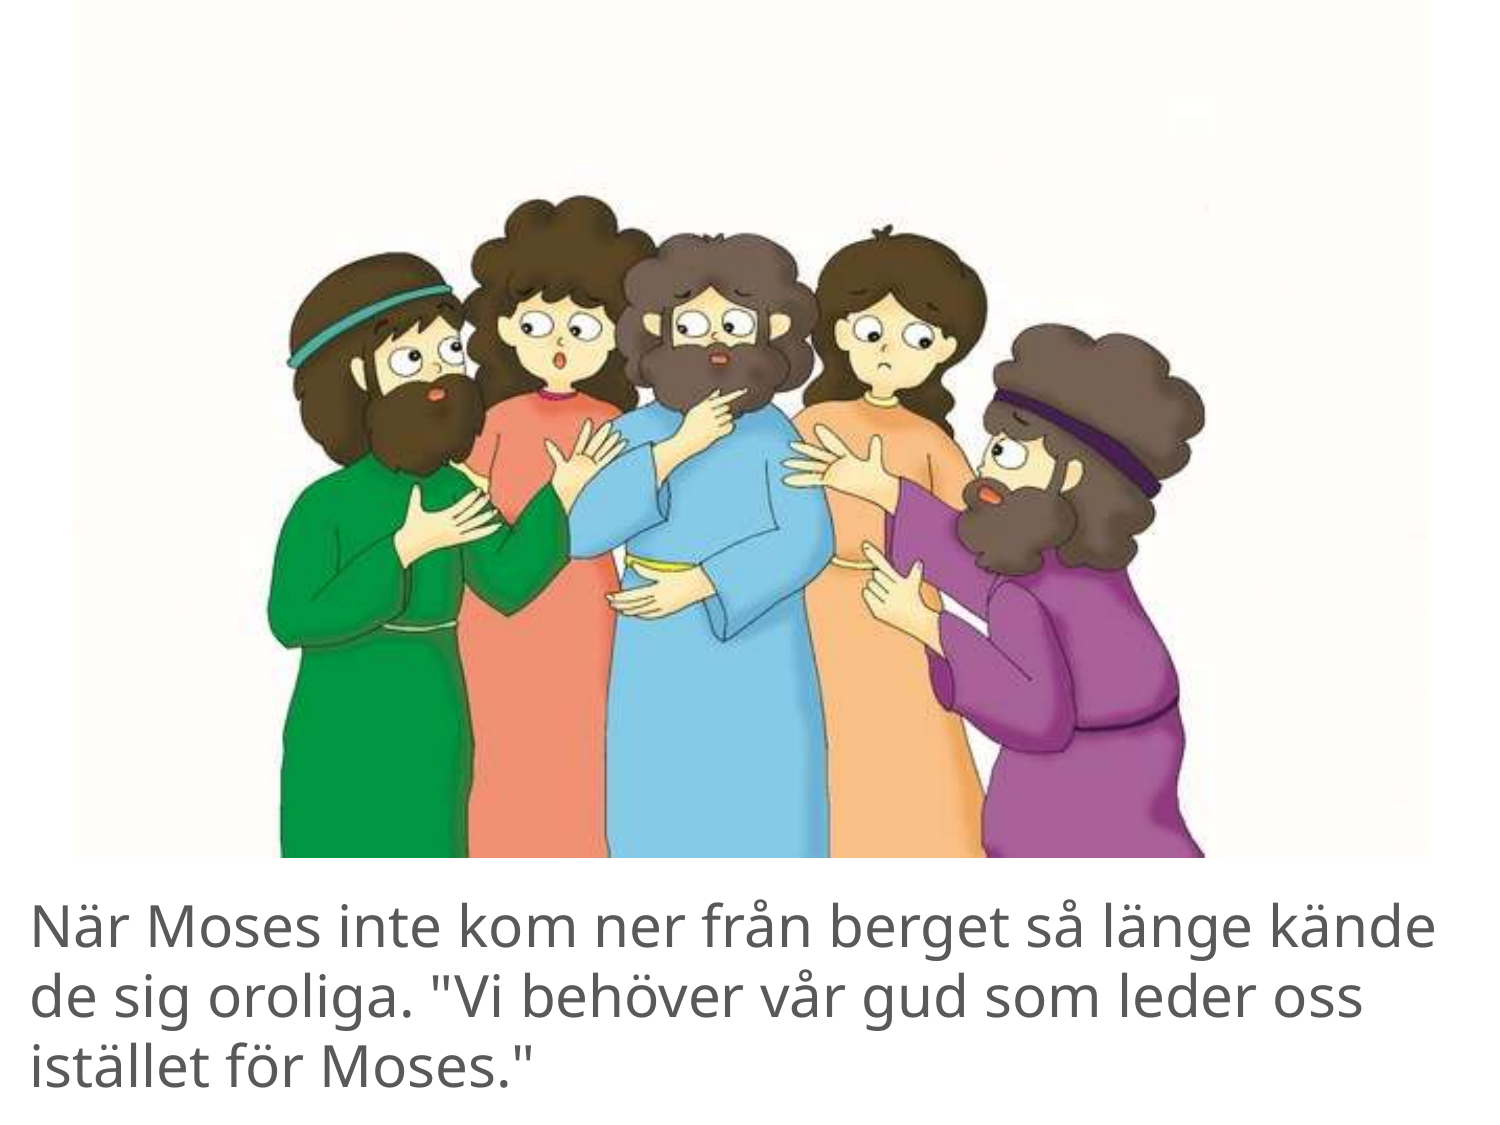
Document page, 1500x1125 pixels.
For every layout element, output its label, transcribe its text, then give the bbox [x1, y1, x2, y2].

text_box När Moses inte kom ner från berget så länge kände de sig oroliga. "Vi behöver vår gud som leder oss istället för Moses." [14, 881, 1486, 1107]
picture [72, 0, 1431, 858]
